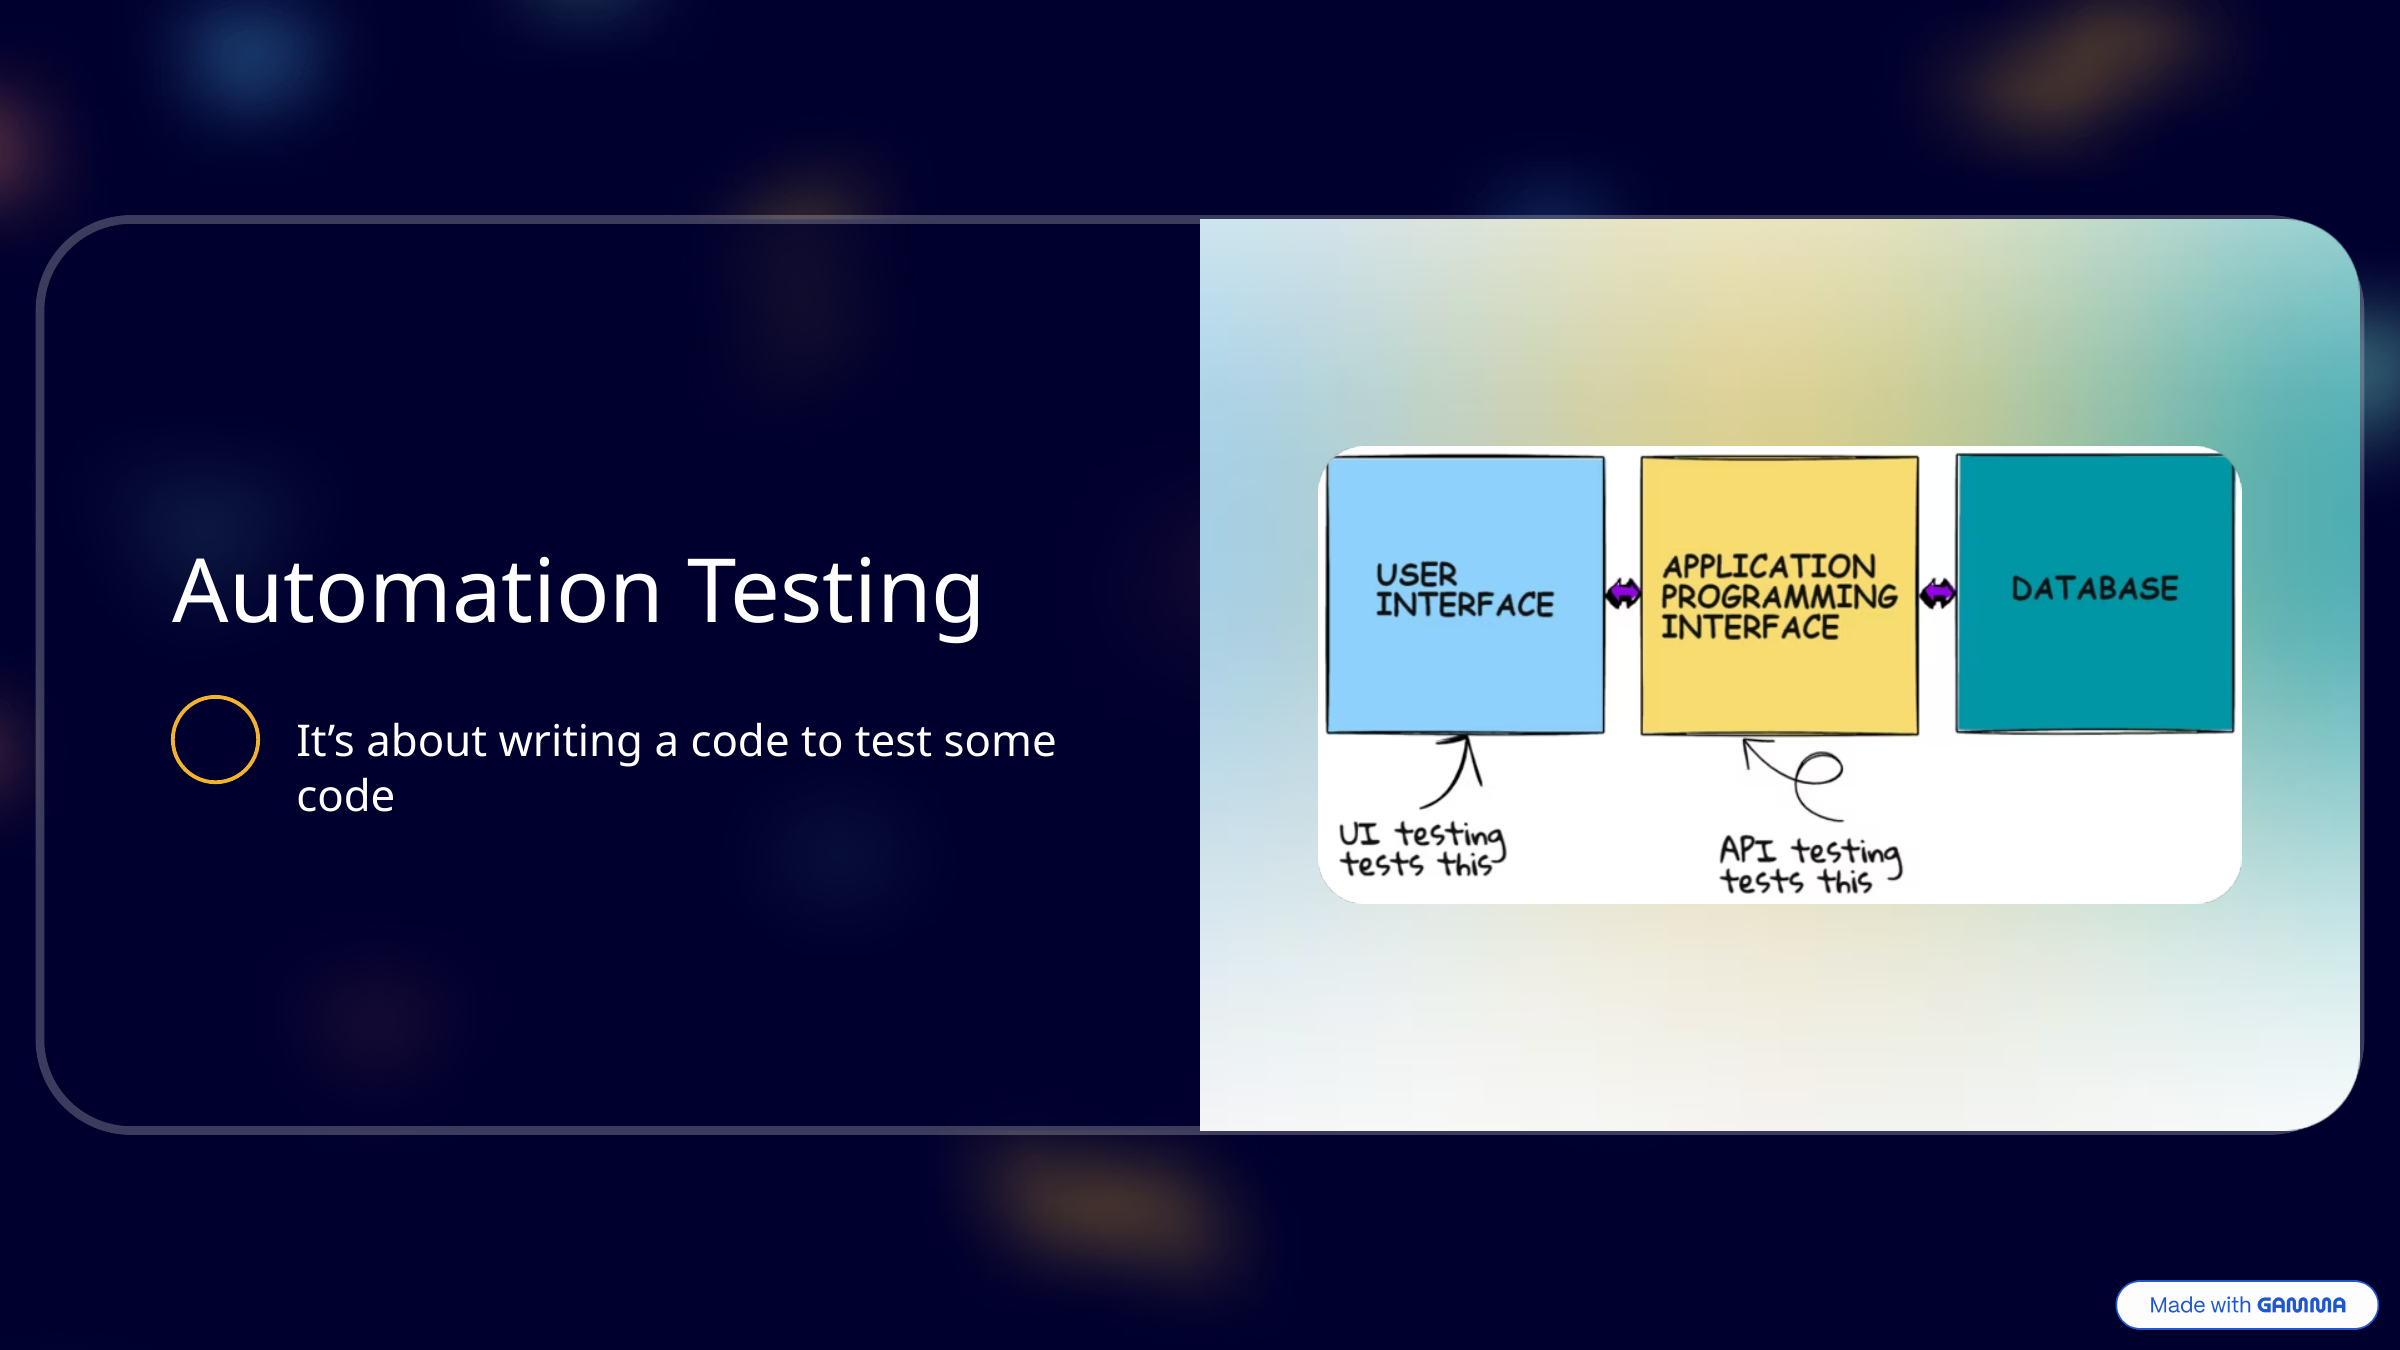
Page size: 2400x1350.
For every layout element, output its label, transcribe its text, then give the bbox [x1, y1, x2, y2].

text_box Automation Testing [172, 528, 1066, 640]
text_box [172, 696, 259, 783]
picture [0, 0, 2400, 1350]
text_box [39, 219, 1199, 1131]
text_box It’s about writing a code to test some code [296, 709, 1068, 822]
